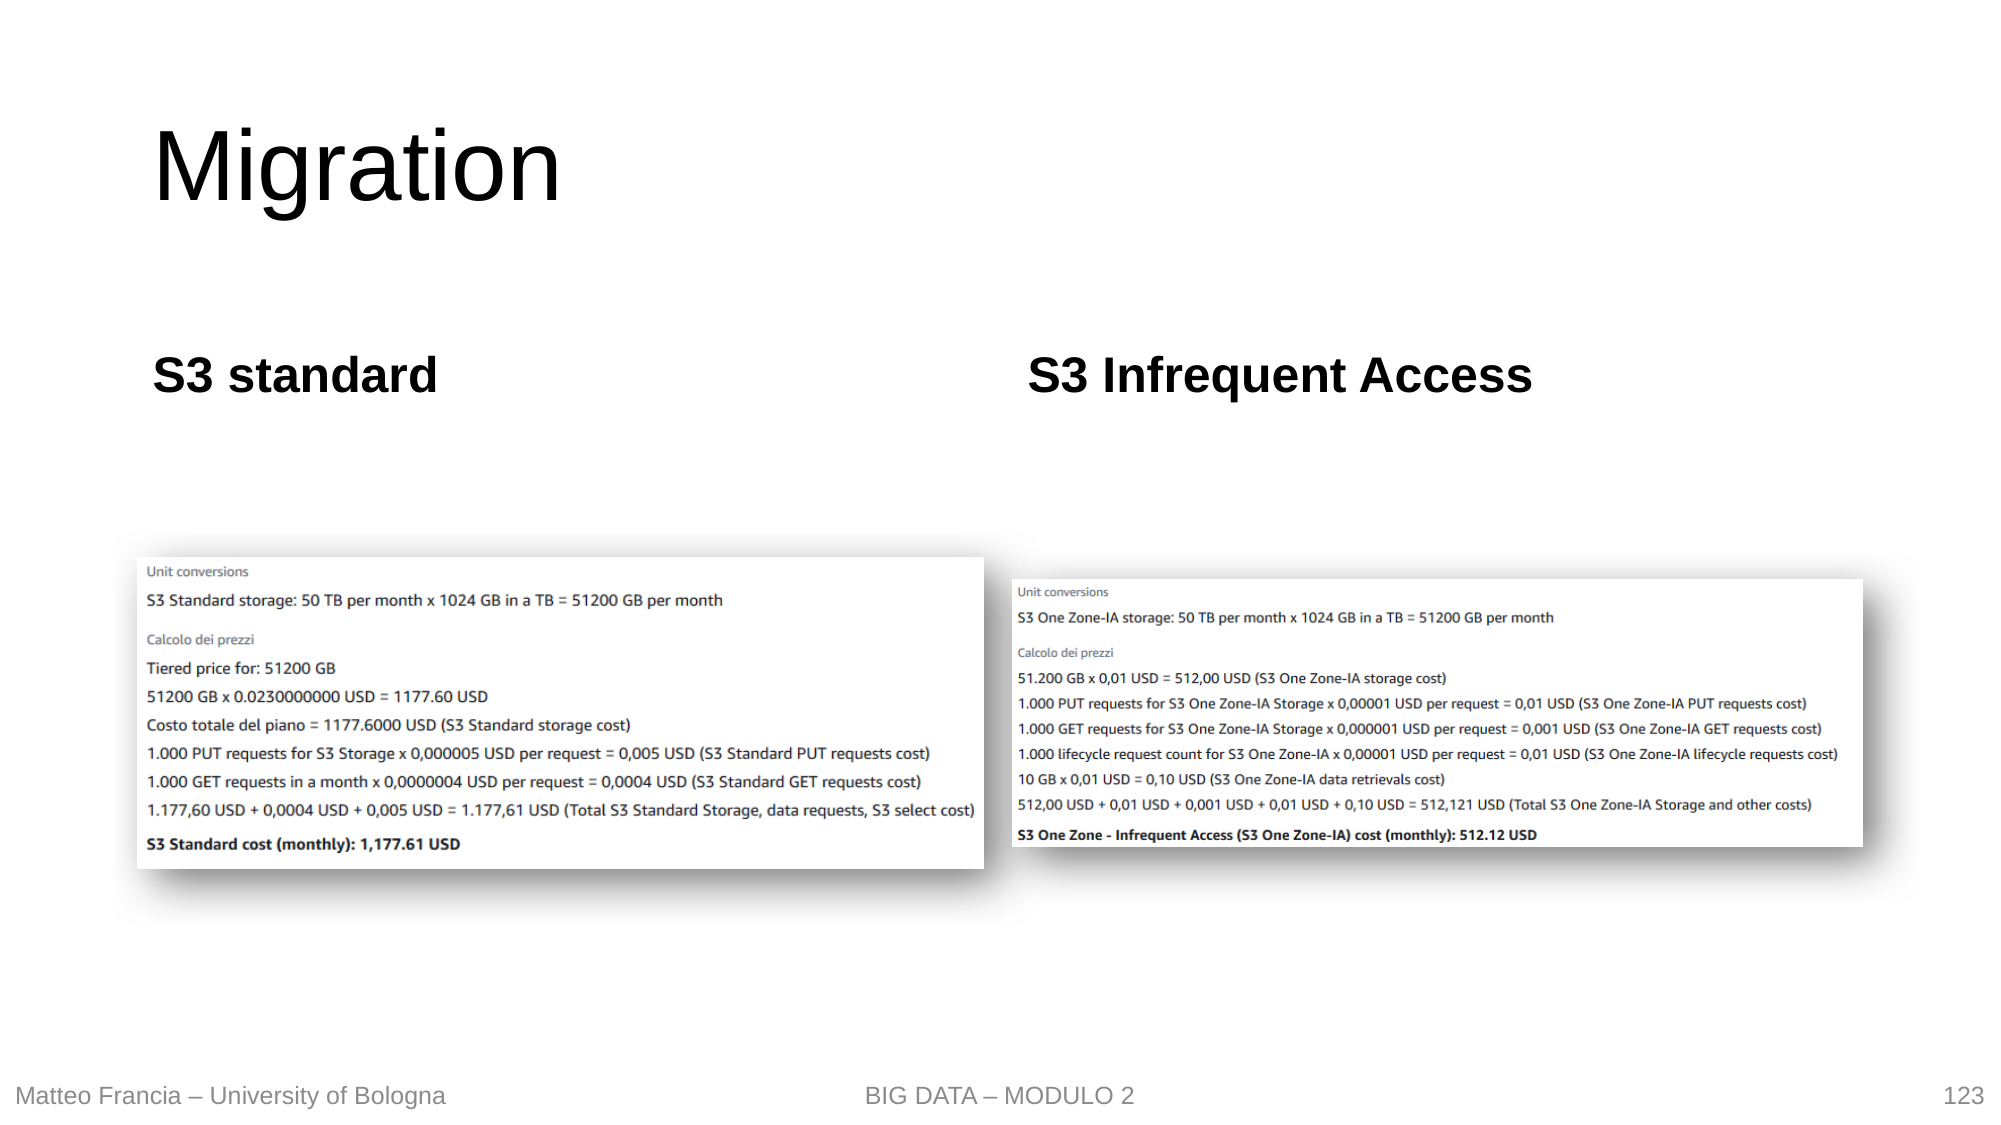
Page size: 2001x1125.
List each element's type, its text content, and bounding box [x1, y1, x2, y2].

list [137, 557, 984, 869]
footer Matteo Francia – University of Bologna [0, 1065, 466, 1125]
slide_number 123 [1550, 1065, 2000, 1125]
title Migration [137, 59, 1863, 278]
list S3 standard [137, 275, 984, 411]
list S3 Infrequent Access [1012, 275, 1863, 411]
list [1012, 579, 1863, 847]
